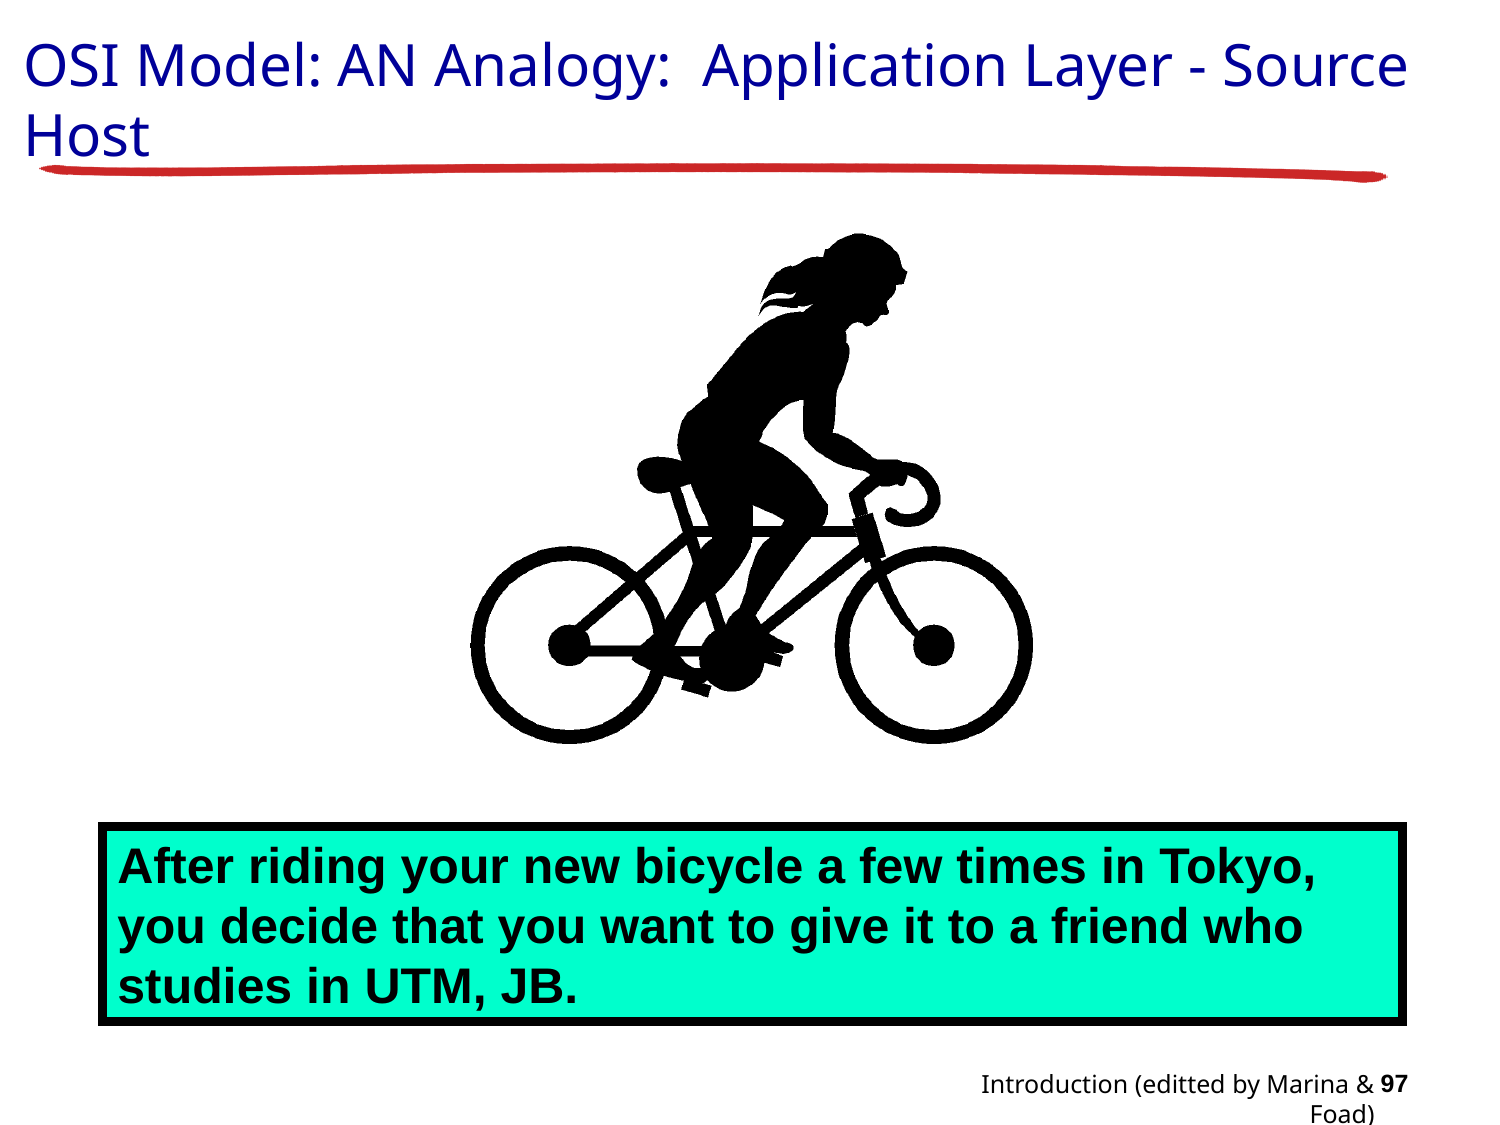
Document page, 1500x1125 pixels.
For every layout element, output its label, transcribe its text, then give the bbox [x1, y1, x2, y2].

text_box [470, 228, 1034, 744]
text_box After riding your new bicycle a few times in Tokyo, you decide that you want to give it to a friend who studies in UTM, JB. [102, 826, 1403, 1022]
picture [33, 158, 1403, 188]
slide_number 97 [1390, 1060, 1477, 1106]
footer Introduction (editted by Marina & Foad) [914, 1060, 1390, 1108]
title OSI Model: AN Analogy: Application Layer - Source Host [8, 4, 1493, 192]
